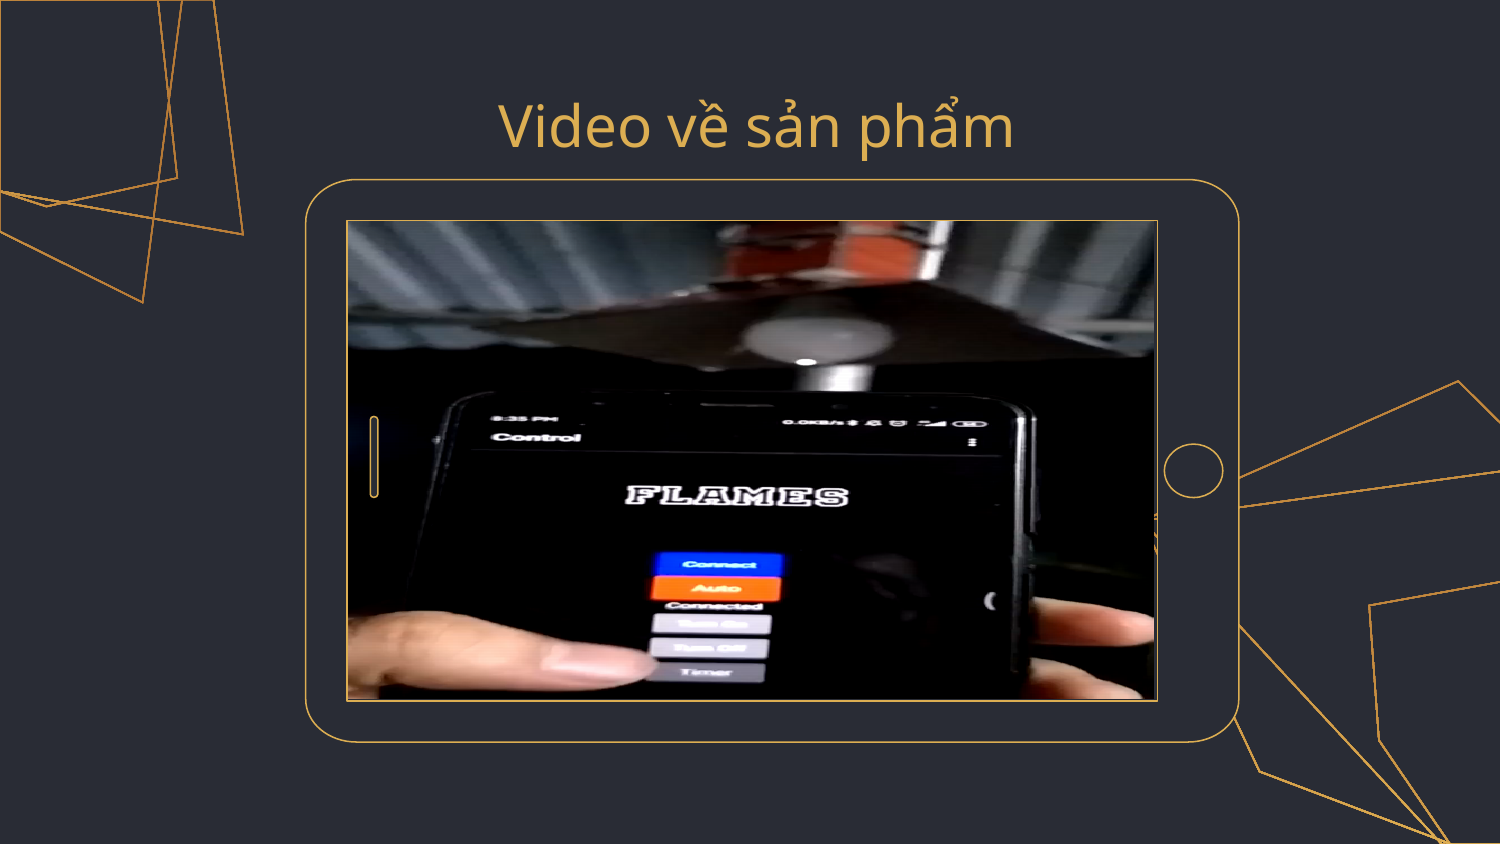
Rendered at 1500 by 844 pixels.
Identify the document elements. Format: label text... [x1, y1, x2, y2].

title Video về sản phẩm [327, 88, 1173, 160]
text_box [305, 179, 1240, 743]
